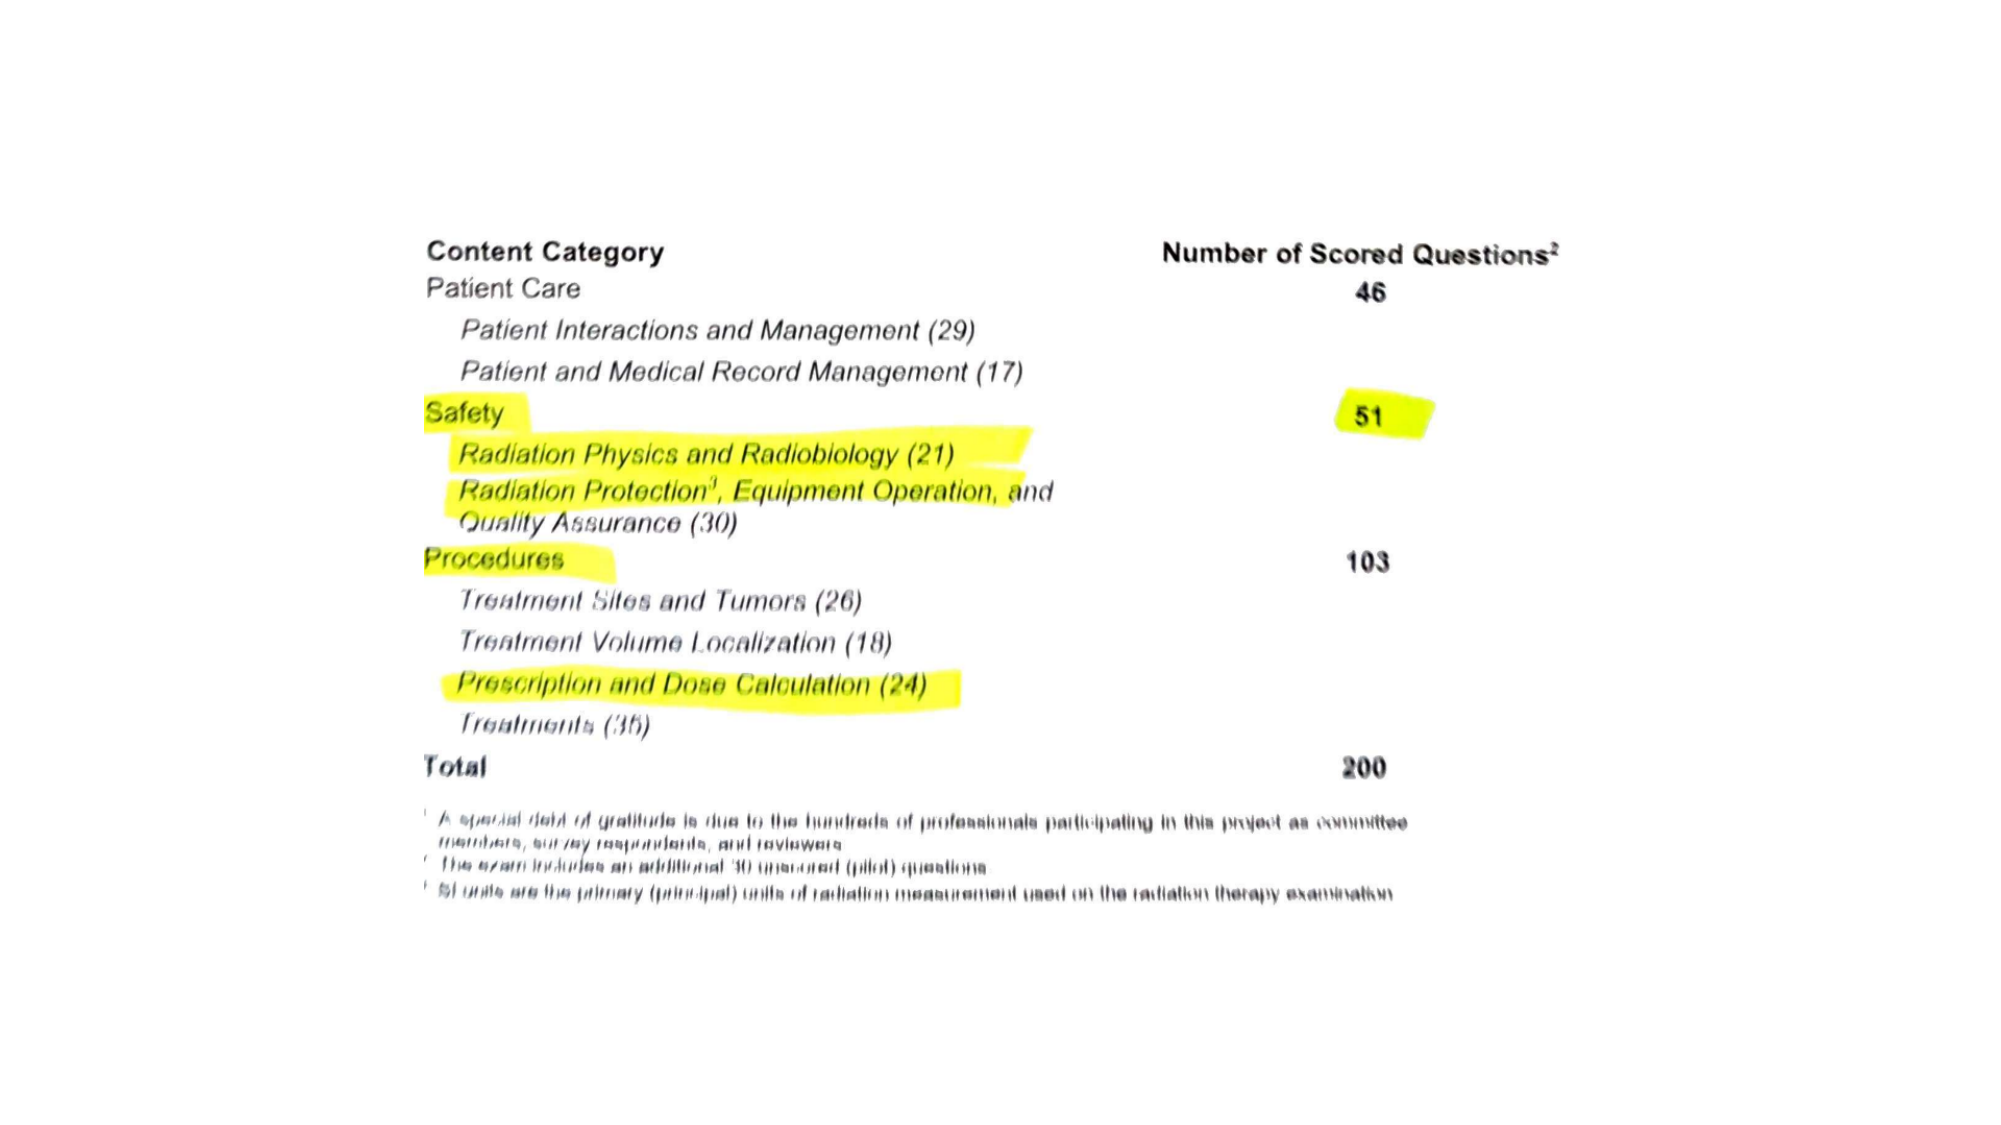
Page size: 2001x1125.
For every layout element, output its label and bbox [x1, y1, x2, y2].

picture [424, 210, 1576, 915]
